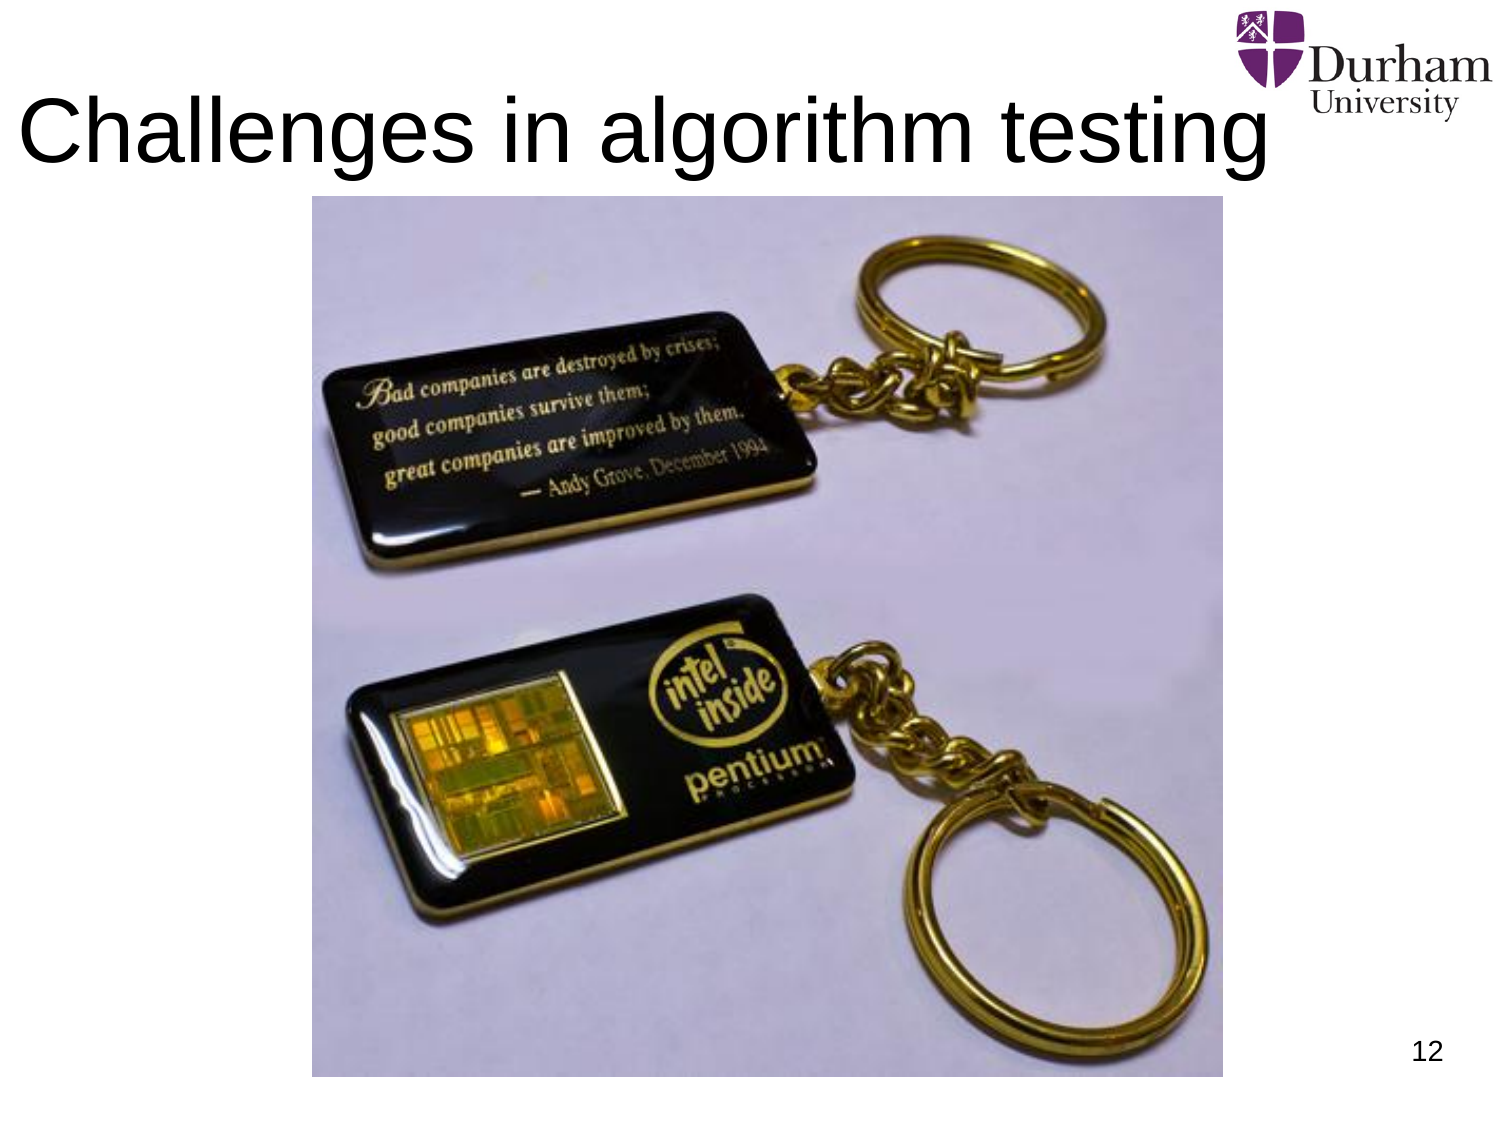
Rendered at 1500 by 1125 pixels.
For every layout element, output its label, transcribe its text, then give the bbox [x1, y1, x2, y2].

picture [312, 196, 1223, 1077]
text_box 12 [1393, 1024, 1459, 1071]
picture [1233, 7, 1495, 122]
title Challenges in algorithm testing [0, 32, 1321, 220]
